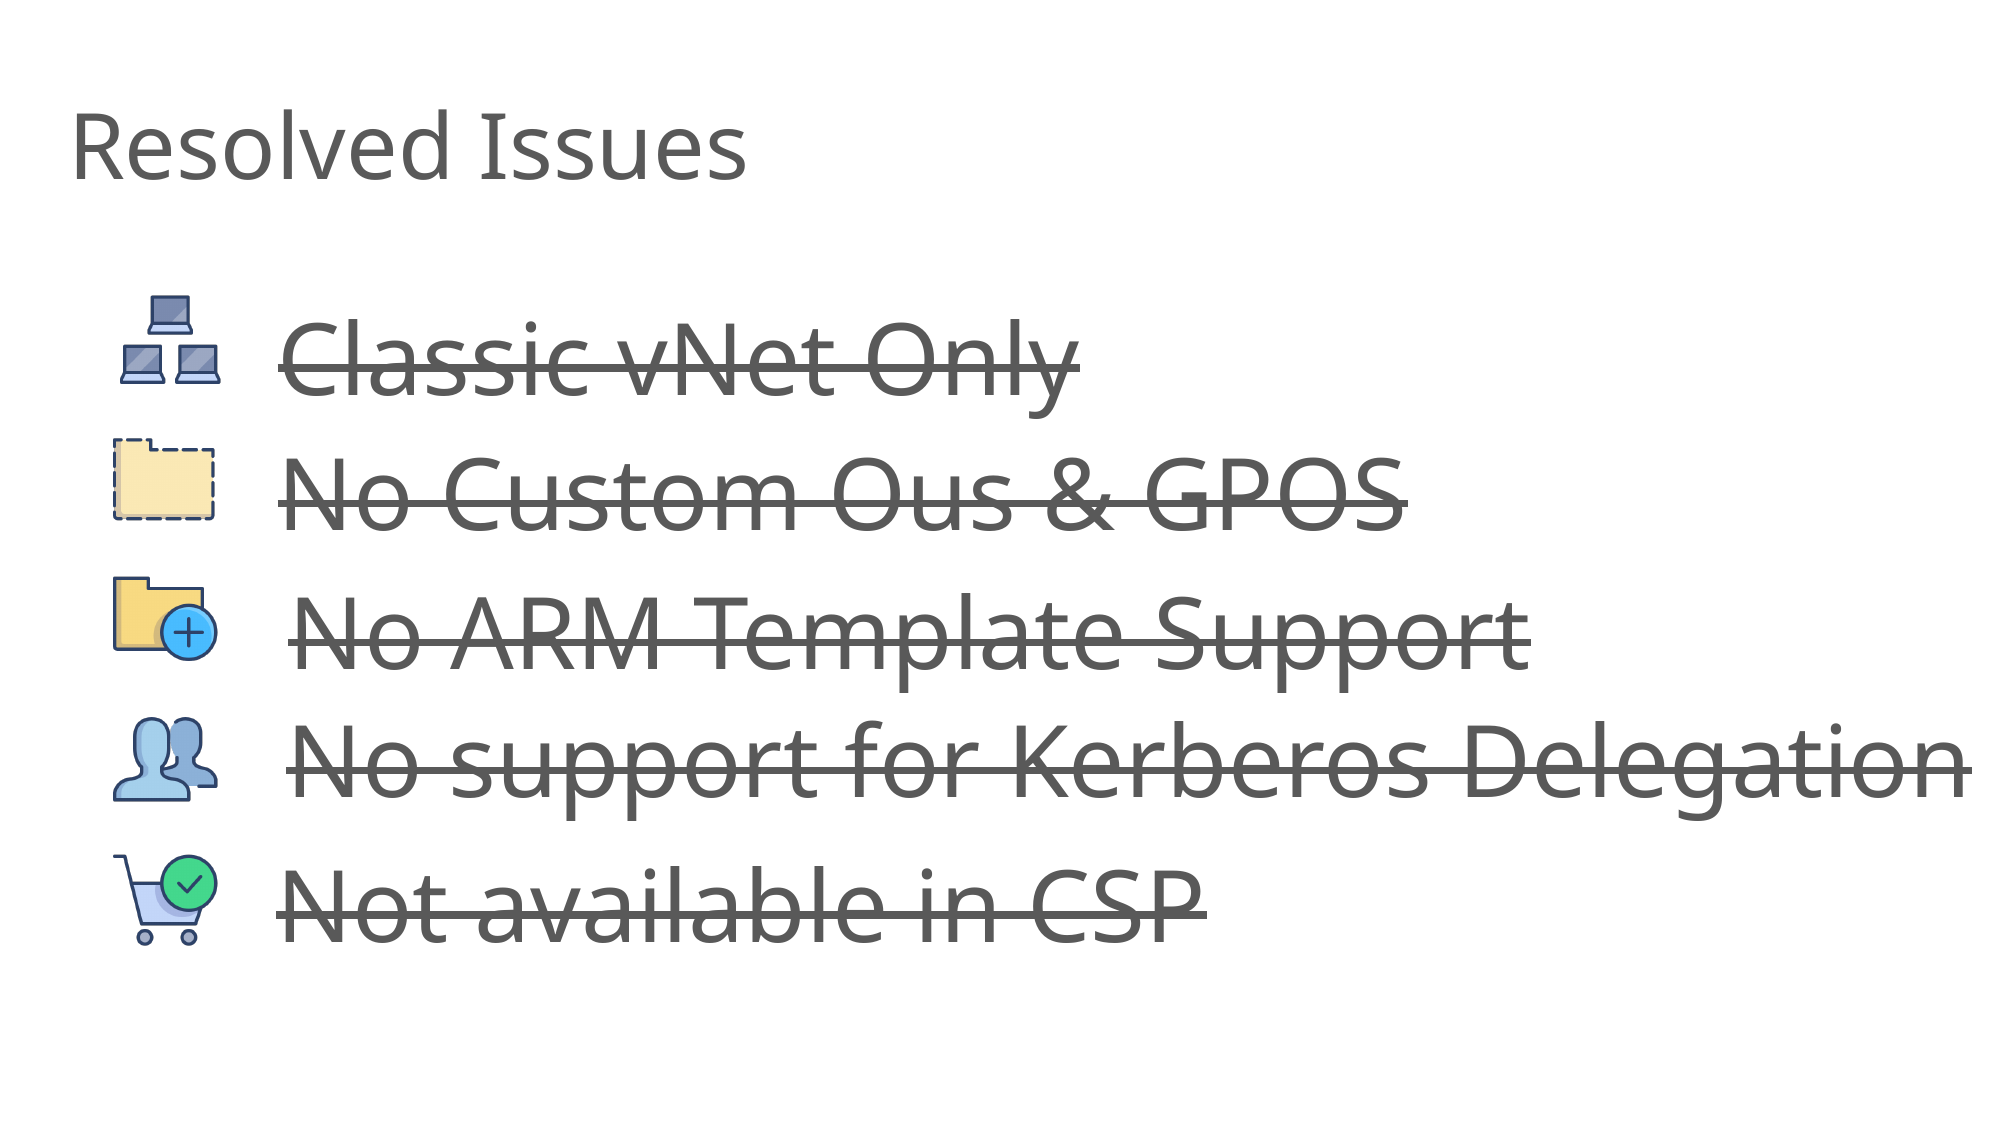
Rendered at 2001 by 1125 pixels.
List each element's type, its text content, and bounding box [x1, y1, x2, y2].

title Resolved Issues [53, 41, 1779, 259]
picture [111, 425, 216, 530]
picture [111, 705, 219, 813]
text_box Classic vNet Only [262, 287, 1096, 423]
picture [118, 287, 222, 392]
text_box No ARM Template Support [273, 562, 1547, 690]
text_box No support for Kerberos Delegation [271, 690, 1988, 826]
picture [111, 846, 219, 954]
text_box No Custom Ous & GPOS [263, 423, 1424, 558]
text_box Not available in CSP [261, 834, 1223, 970]
picture [111, 563, 219, 671]
